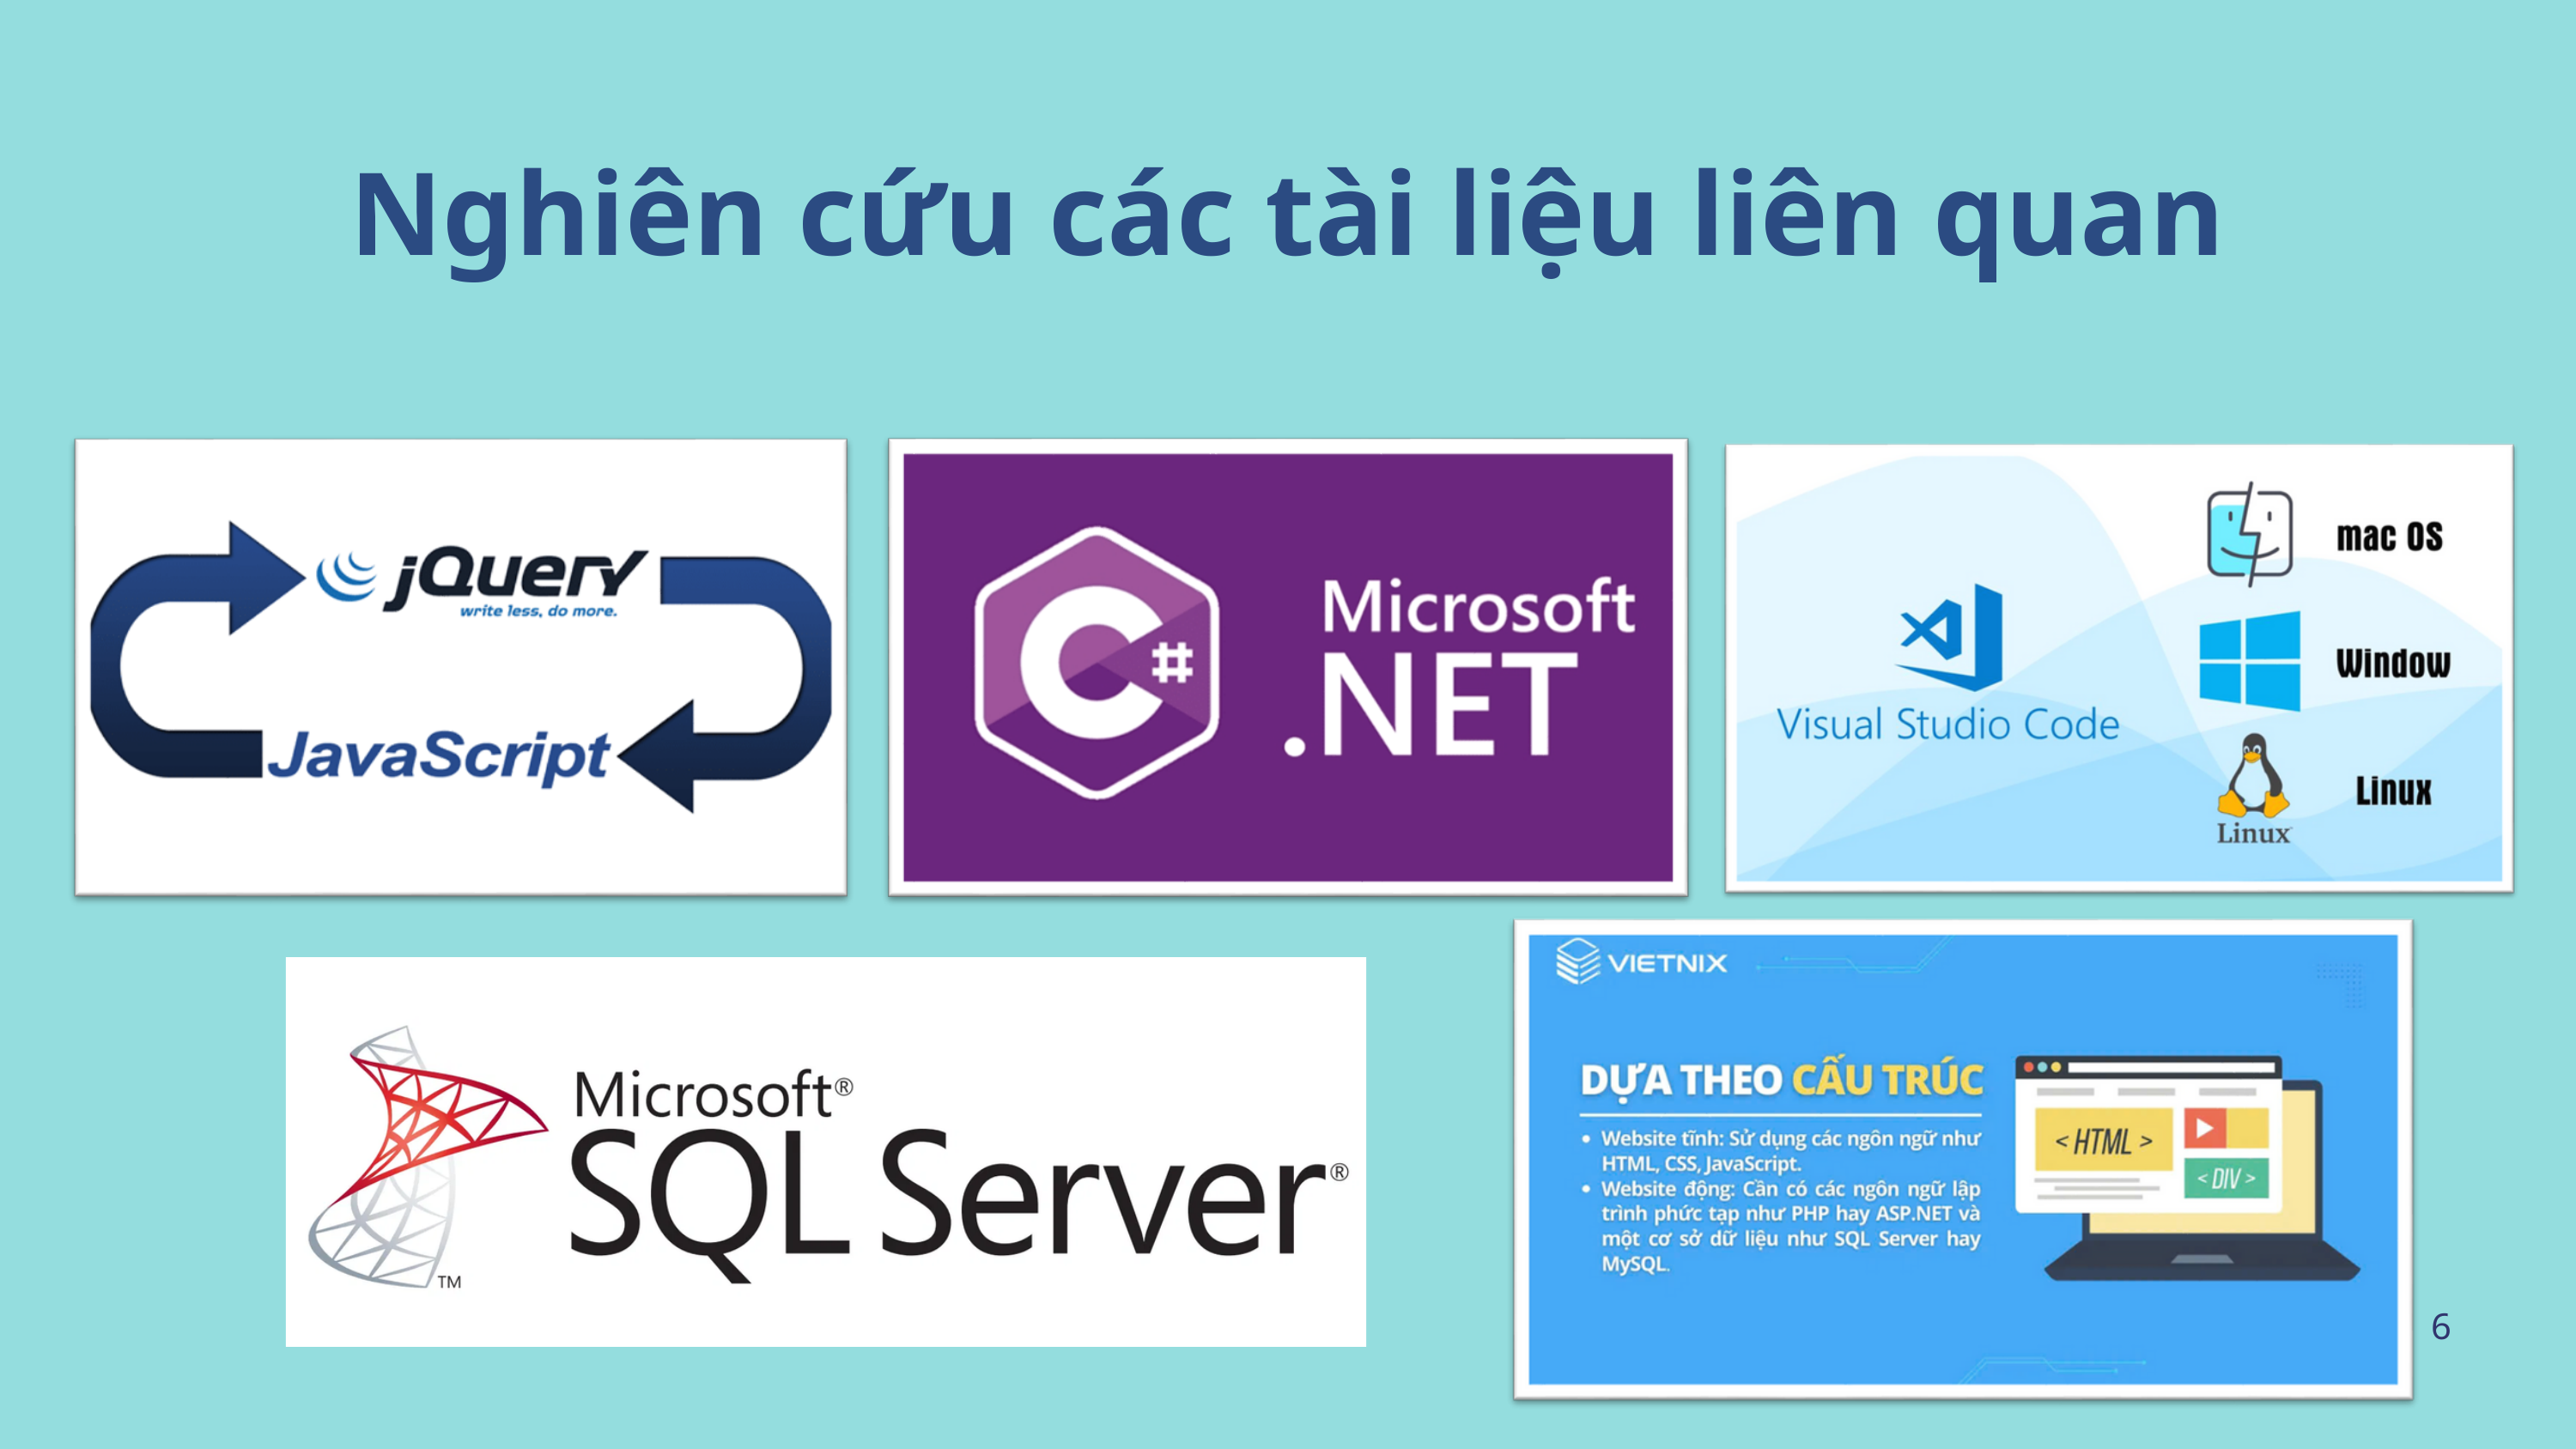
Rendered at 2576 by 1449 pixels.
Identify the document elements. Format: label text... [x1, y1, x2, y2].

text_box Nghiên cứu các tài liệu liên quan [151, 158, 2425, 279]
text_box [1502, 911, 2425, 1415]
text_box 6 [2431, 1296, 2452, 1348]
text_box [63, 430, 860, 912]
text_box [1716, 438, 2523, 904]
text_box [285, 957, 1367, 1347]
text_box [877, 430, 1700, 912]
